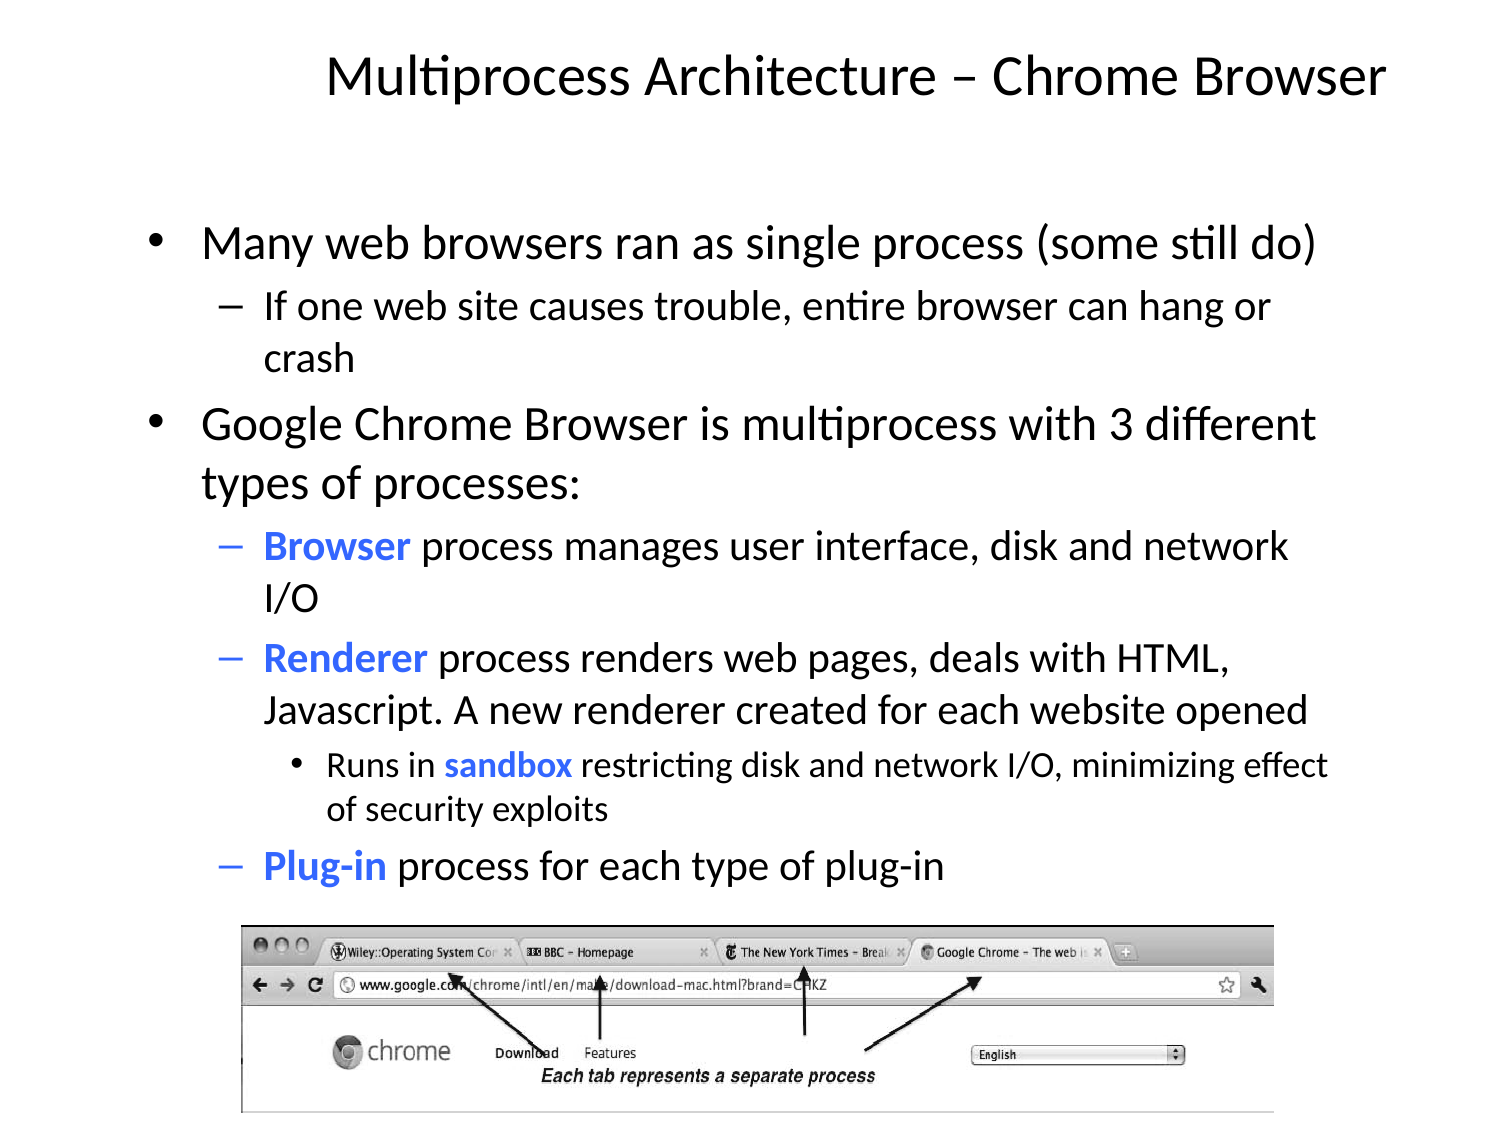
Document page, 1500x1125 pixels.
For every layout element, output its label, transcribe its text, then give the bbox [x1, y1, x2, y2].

title Multiprocess Architecture – Chrome Browser [201, 24, 1500, 120]
list Many web browsers ran as single process (some still do) If one web site causes trouble, entire browser can hang or crash Google Chrome Browser is multiprocess with 3 different types of processes: Browser process manages user interface, disk and network I/O Renderer process renders web pages, deals with HTML, Javascript. A new renderer created for each website opened Runs in sandbox restricting disk and network I/O, minimizing effect of security exploits Plug-in process for each type of plug-in [132, 202, 1365, 946]
picture [241, 925, 1275, 1113]
